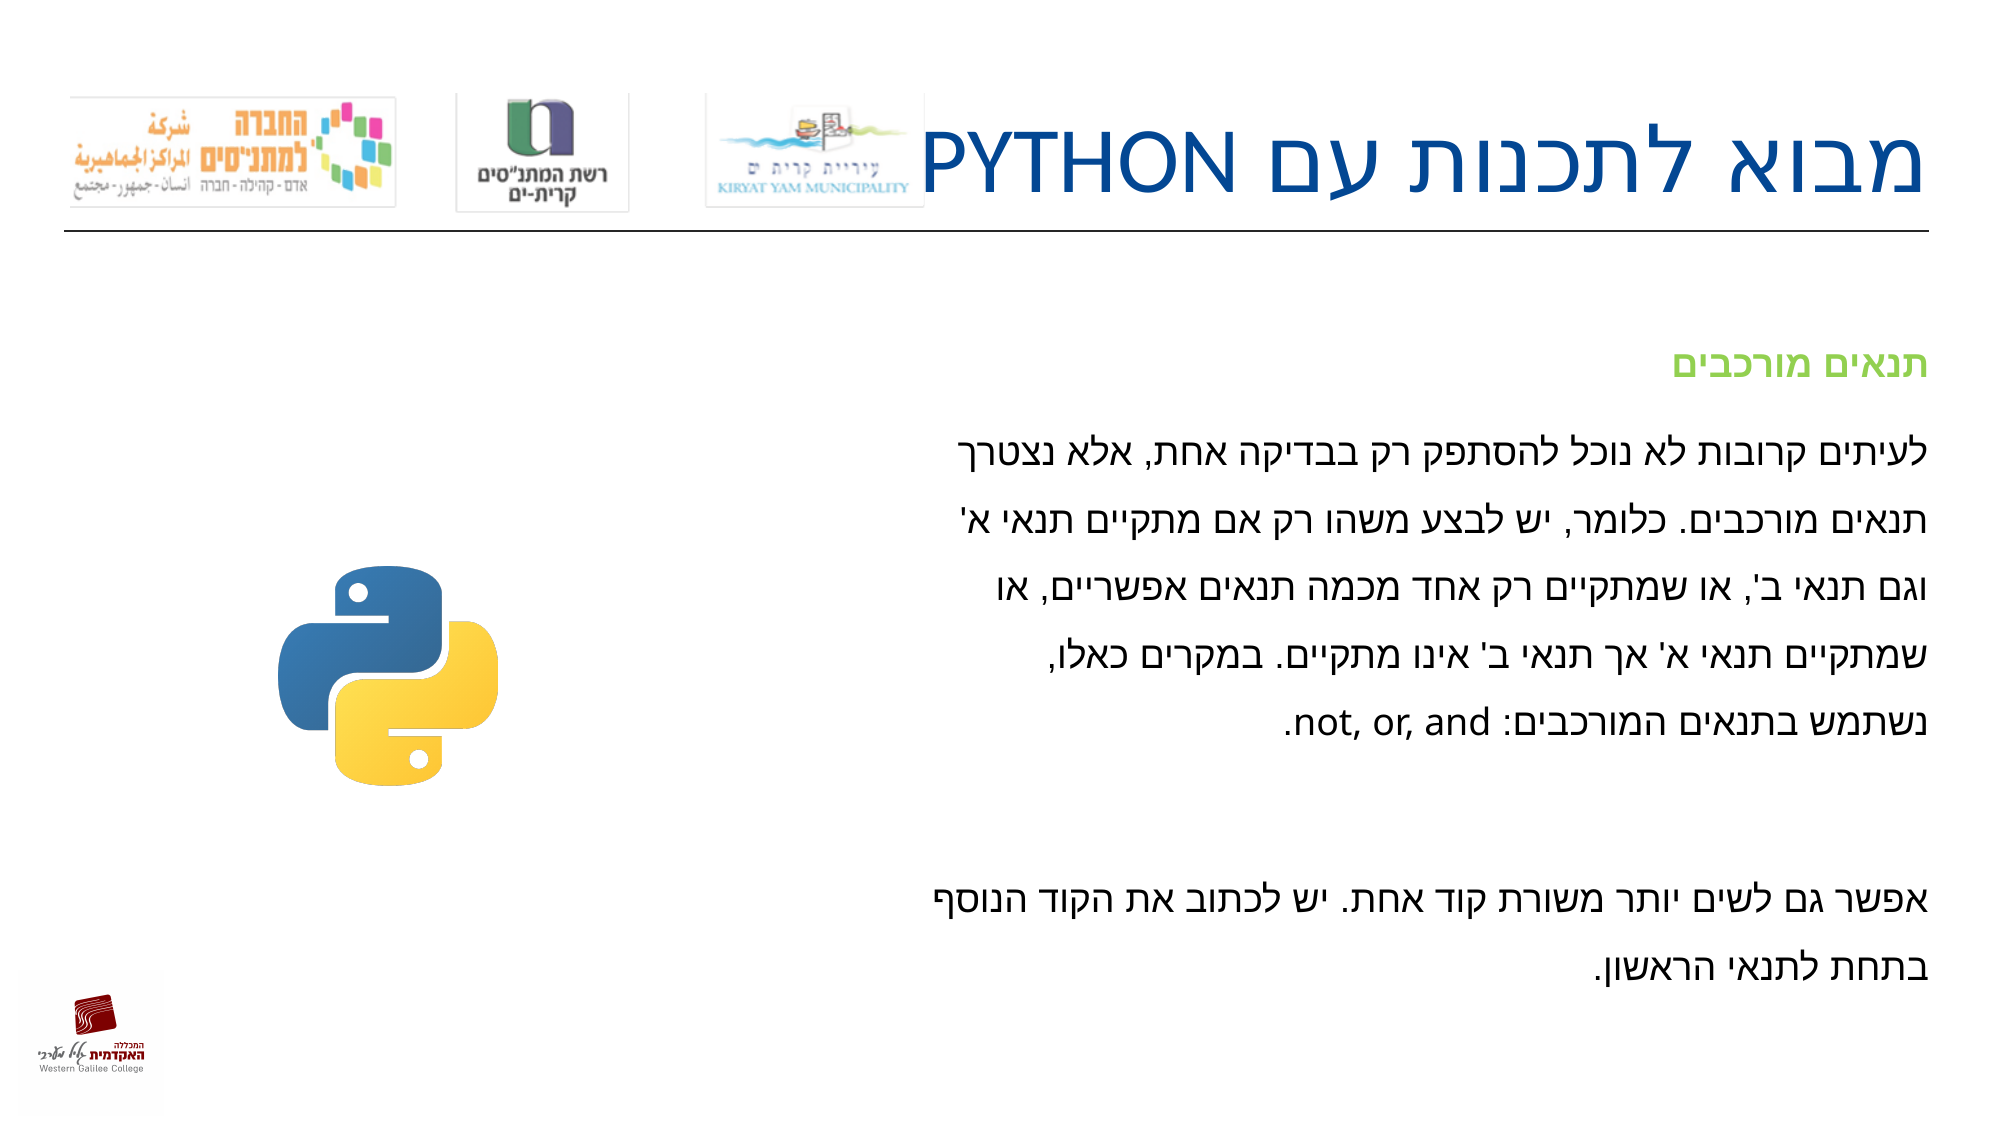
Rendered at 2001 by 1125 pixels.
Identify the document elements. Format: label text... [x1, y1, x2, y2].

picture [70, 93, 925, 213]
text_box תנאים מורכבים לעיתים קרובות לא נוכל להסתפק רק בבדיקה אחת, אלא נצטרך תנאים מורכבים. כלומר, יש לבצע משהו רק אם מתקיים תנאי א' וגם תנאי ב', או שמתקיים רק אחד מכמה תנאים אפשריים, או שמתקיים תנאי א' אך תנאי ב' אינו מתקיים. במקרים כאלו, נשתמש בתנאים המורכבים: not, or, and. אפשר גם לשים יותר משורת קוד אחת. יש לכתוב את הקוד הנוסף בתחת לתנאי הראשון. [924, 309, 1930, 1043]
picture [278, 566, 498, 786]
title מבוא לתכנות עם PYTHON [64, 55, 1930, 221]
picture [18, 970, 164, 1116]
